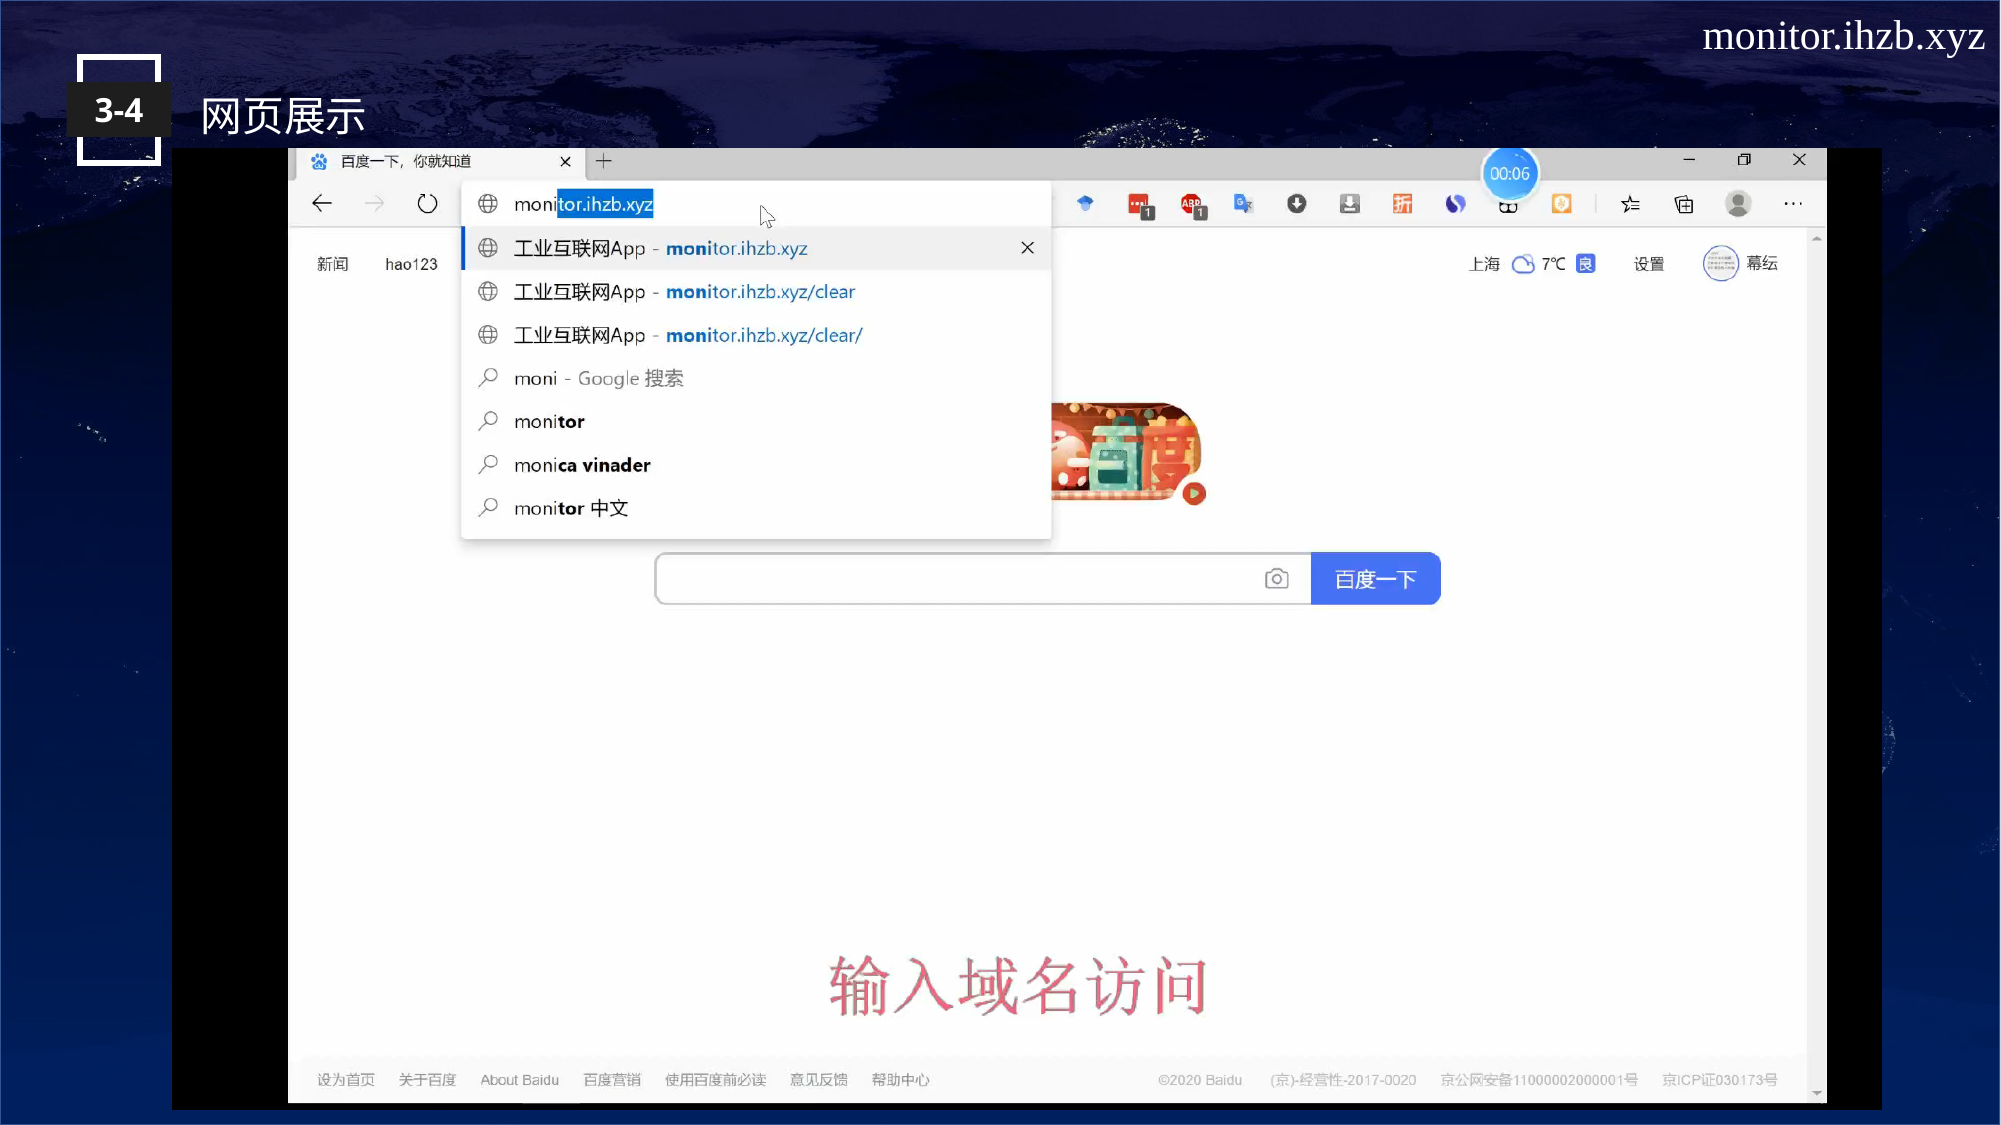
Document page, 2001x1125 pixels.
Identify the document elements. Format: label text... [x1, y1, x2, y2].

text_box 网页展示 [185, 82, 383, 148]
picture [1883, 461, 1999, 465]
picture [1, 1, 1999, 456]
text_box 3-4 [66, 82, 172, 137]
picture [1, 461, 171, 465]
text_box [79, 137, 159, 164]
text_box [79, 56, 159, 82]
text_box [171, 148, 1883, 1111]
